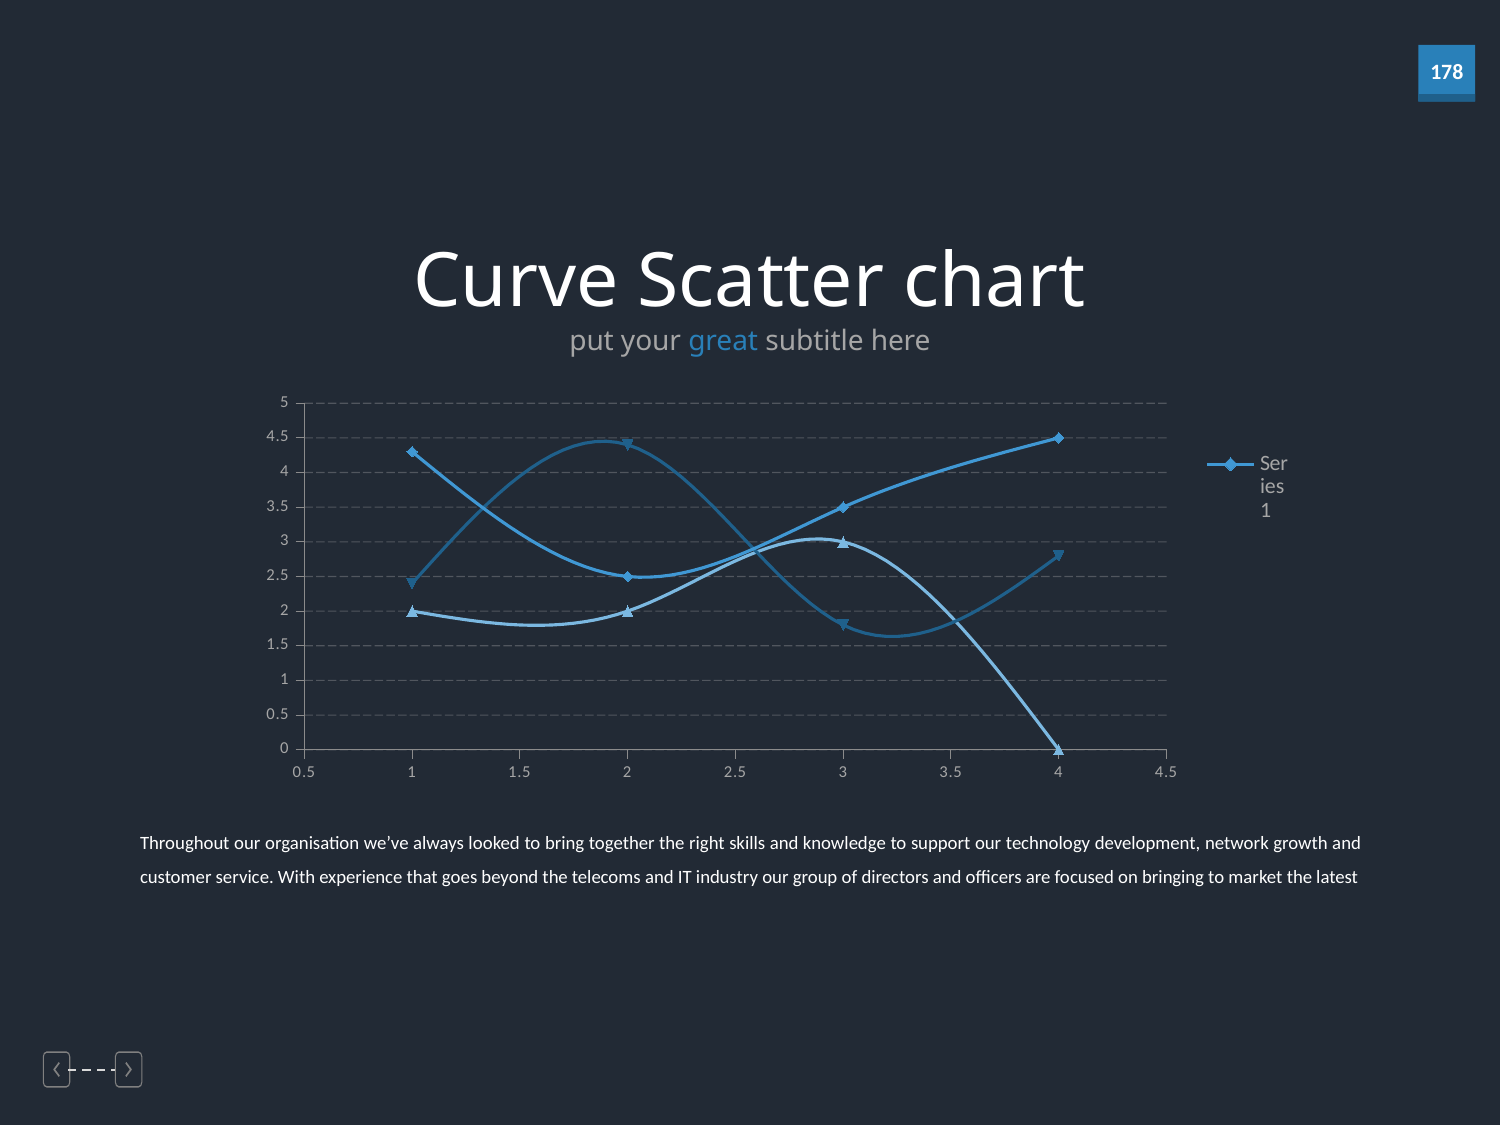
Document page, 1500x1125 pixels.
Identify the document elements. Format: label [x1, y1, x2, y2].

text_box [125, 812, 1375, 895]
chart [244, 386, 1308, 790]
text_box [398, 224, 1102, 364]
